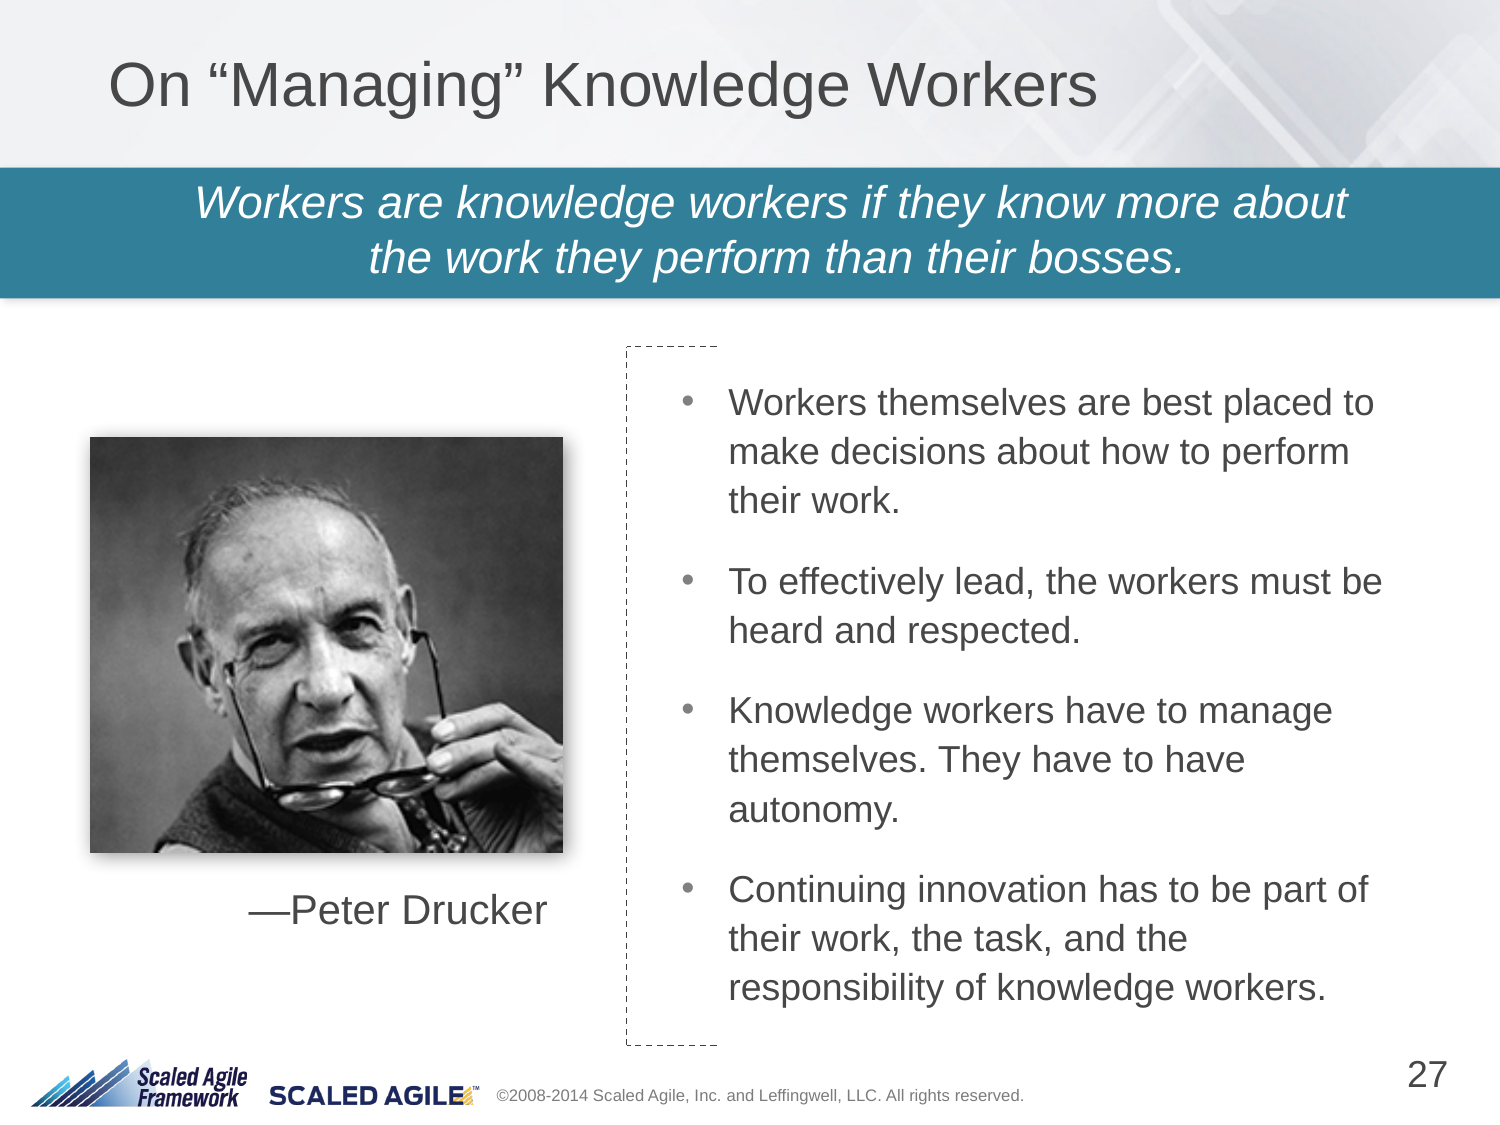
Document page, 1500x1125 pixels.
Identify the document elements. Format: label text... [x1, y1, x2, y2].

picture [266, 1082, 482, 1107]
title On “Managing” Knowledge Workers [93, 43, 1439, 110]
slide_number 27 [1074, 1042, 1464, 1103]
text_box —Peter Drucker [210, 875, 563, 941]
text_box Workers themselves are best placed to make decisions about how to perform their work. To effectively lead, the workers must be heard and respected. Knowledge workers have to manage themselves. They have to have autonomy. Continuing innovation has to be part of their work, the task, and the responsibility of knowledge workers. [721, 366, 1413, 1016]
picture [89, 437, 564, 853]
picture [30, 1058, 247, 1107]
picture [0, 0, 1500, 167]
list Workers are knowledge workers if they know more about the work they perform than their bosses. [113, 164, 1443, 373]
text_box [626, 346, 717, 1046]
